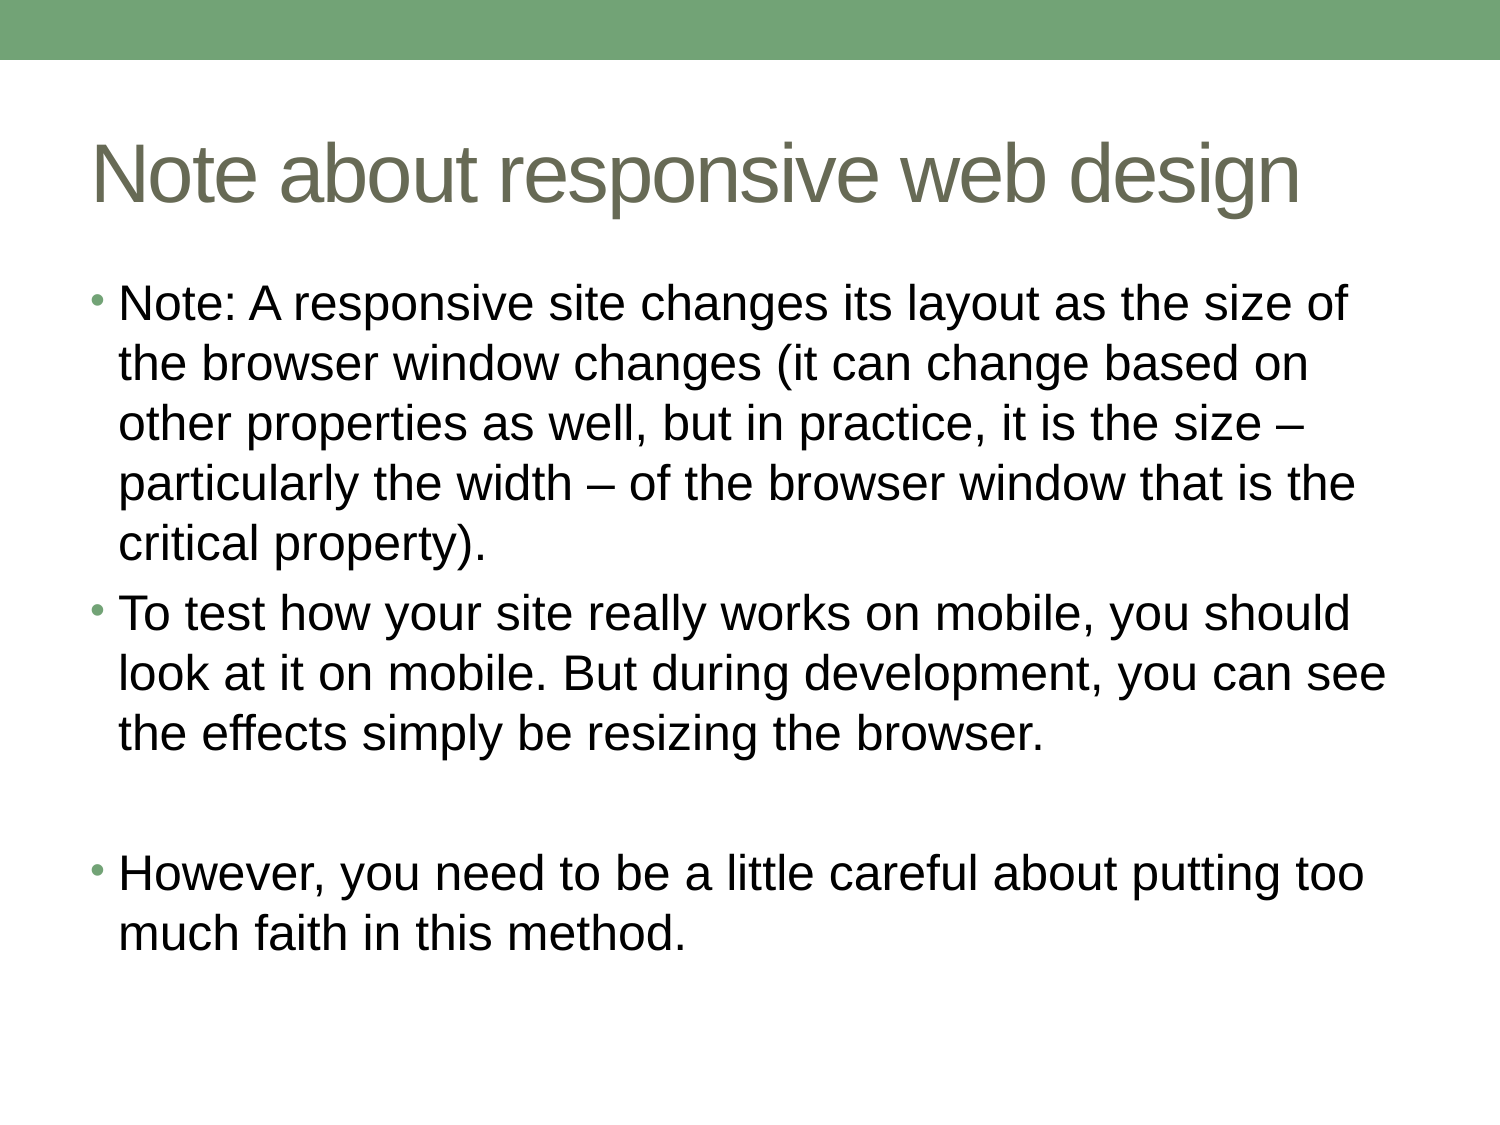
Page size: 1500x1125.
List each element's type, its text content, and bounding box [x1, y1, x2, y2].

list Note: A responsive site changes its layout as the size of the browser window changes (it can change based on other properties as well, but in practice, it is the size – particularly the width – of the browser window that is the critical property). To test how your site really works on mobile, you should look at it on mobile. But during development, you can see the effects simply be resizing the browser. However, you need to be a little careful about putting too much faith in this method. [75, 262, 1425, 1063]
title Note about responsive web design [75, 87, 1425, 250]
